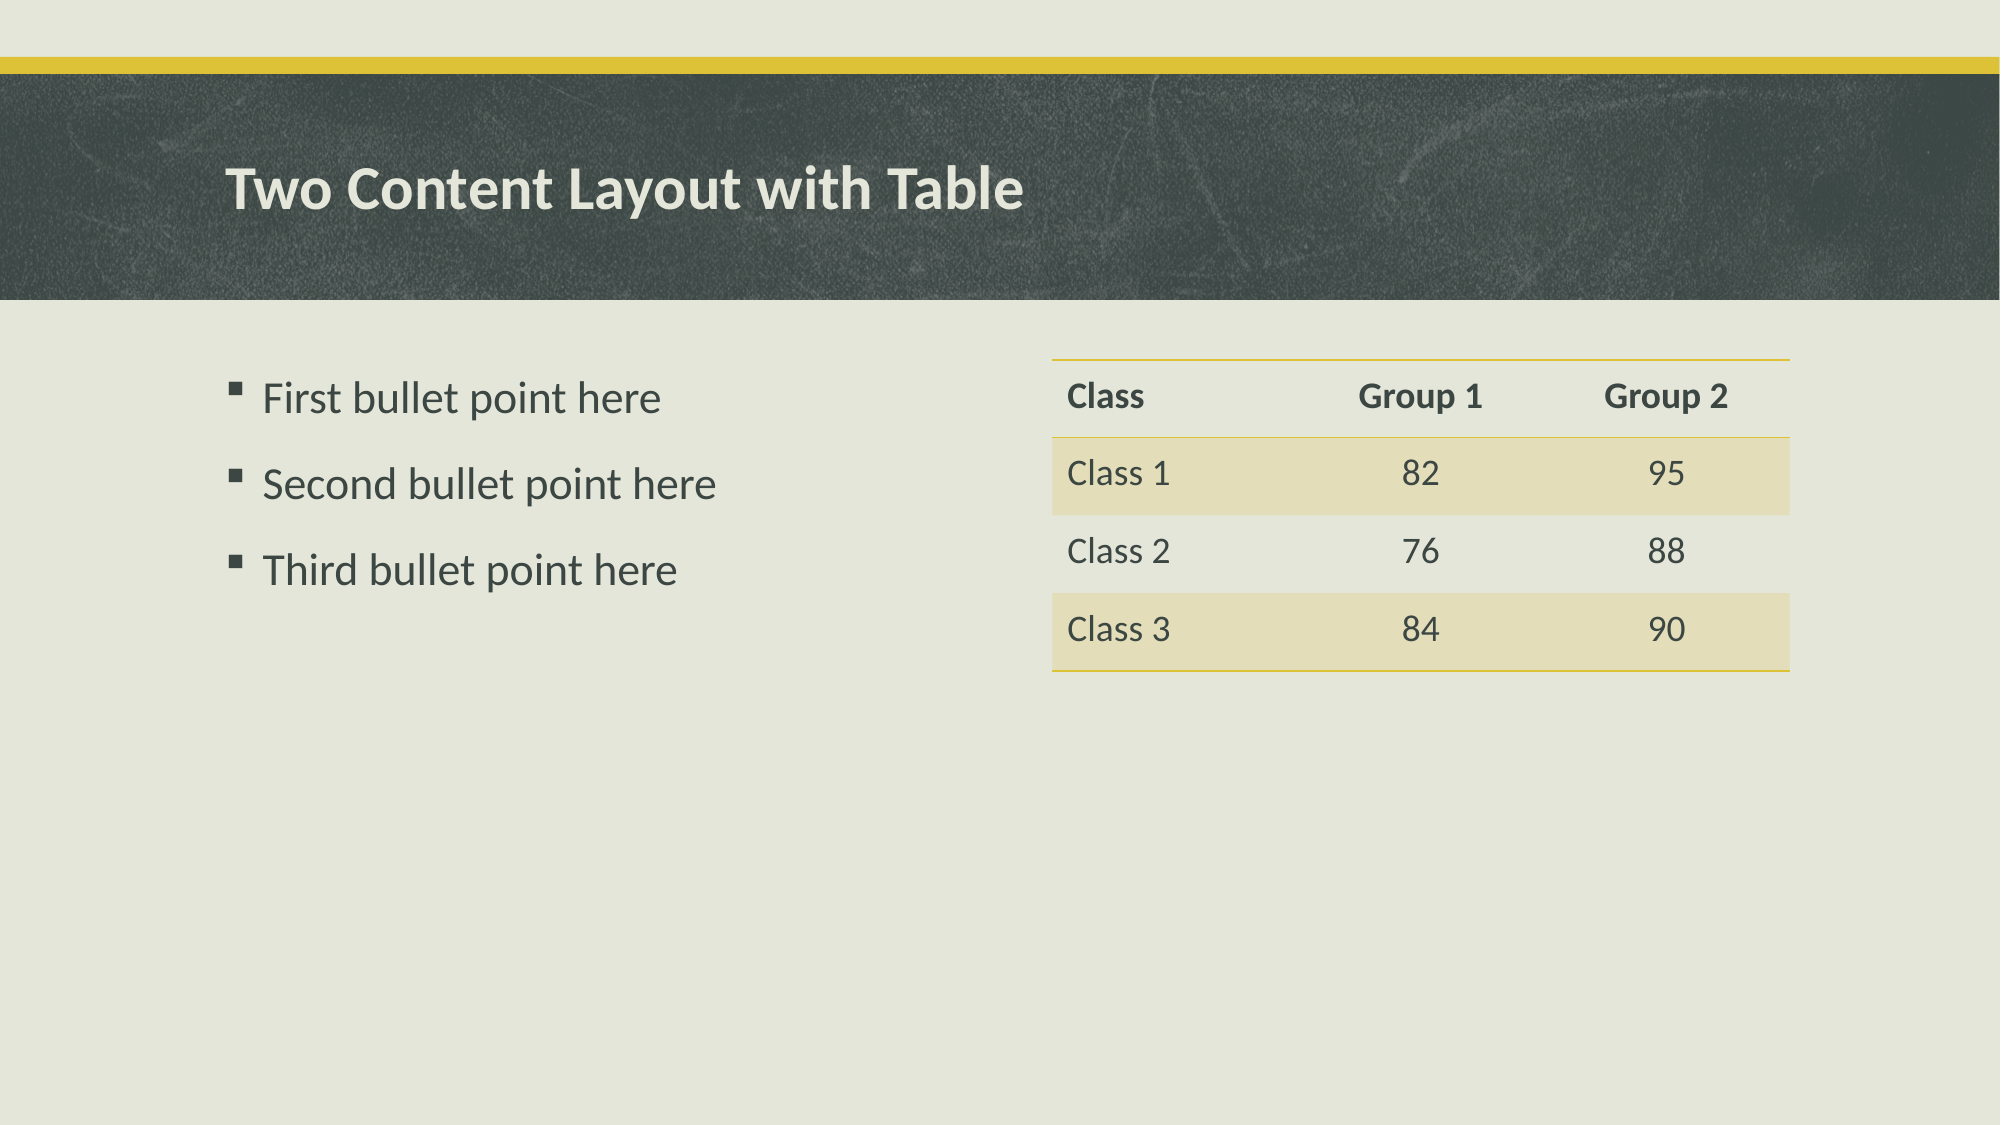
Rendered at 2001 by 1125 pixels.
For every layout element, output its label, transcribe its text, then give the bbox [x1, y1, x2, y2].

table_cell 76 [1298, 515, 1544, 593]
table_cell Class 2 [1052, 515, 1298, 593]
table_cell 95 [1544, 438, 1790, 515]
table_cell Class 3 [1052, 593, 1298, 670]
table_cell Class 1 [1052, 438, 1298, 515]
table_cell 82 [1298, 438, 1544, 515]
title Two Content Layout with Table [210, 76, 1790, 300]
table_cell 90 [1544, 593, 1790, 670]
table_header Group 1 [1298, 361, 1544, 437]
list First bullet point here Second bullet point here Third bullet point here [210, 360, 947, 1014]
table_header Class [1052, 361, 1298, 437]
table_cell 84 [1298, 593, 1544, 670]
picture [0, 74, 2000, 300]
table_cell 88 [1544, 515, 1790, 593]
table_header Group 2 [1544, 361, 1790, 437]
